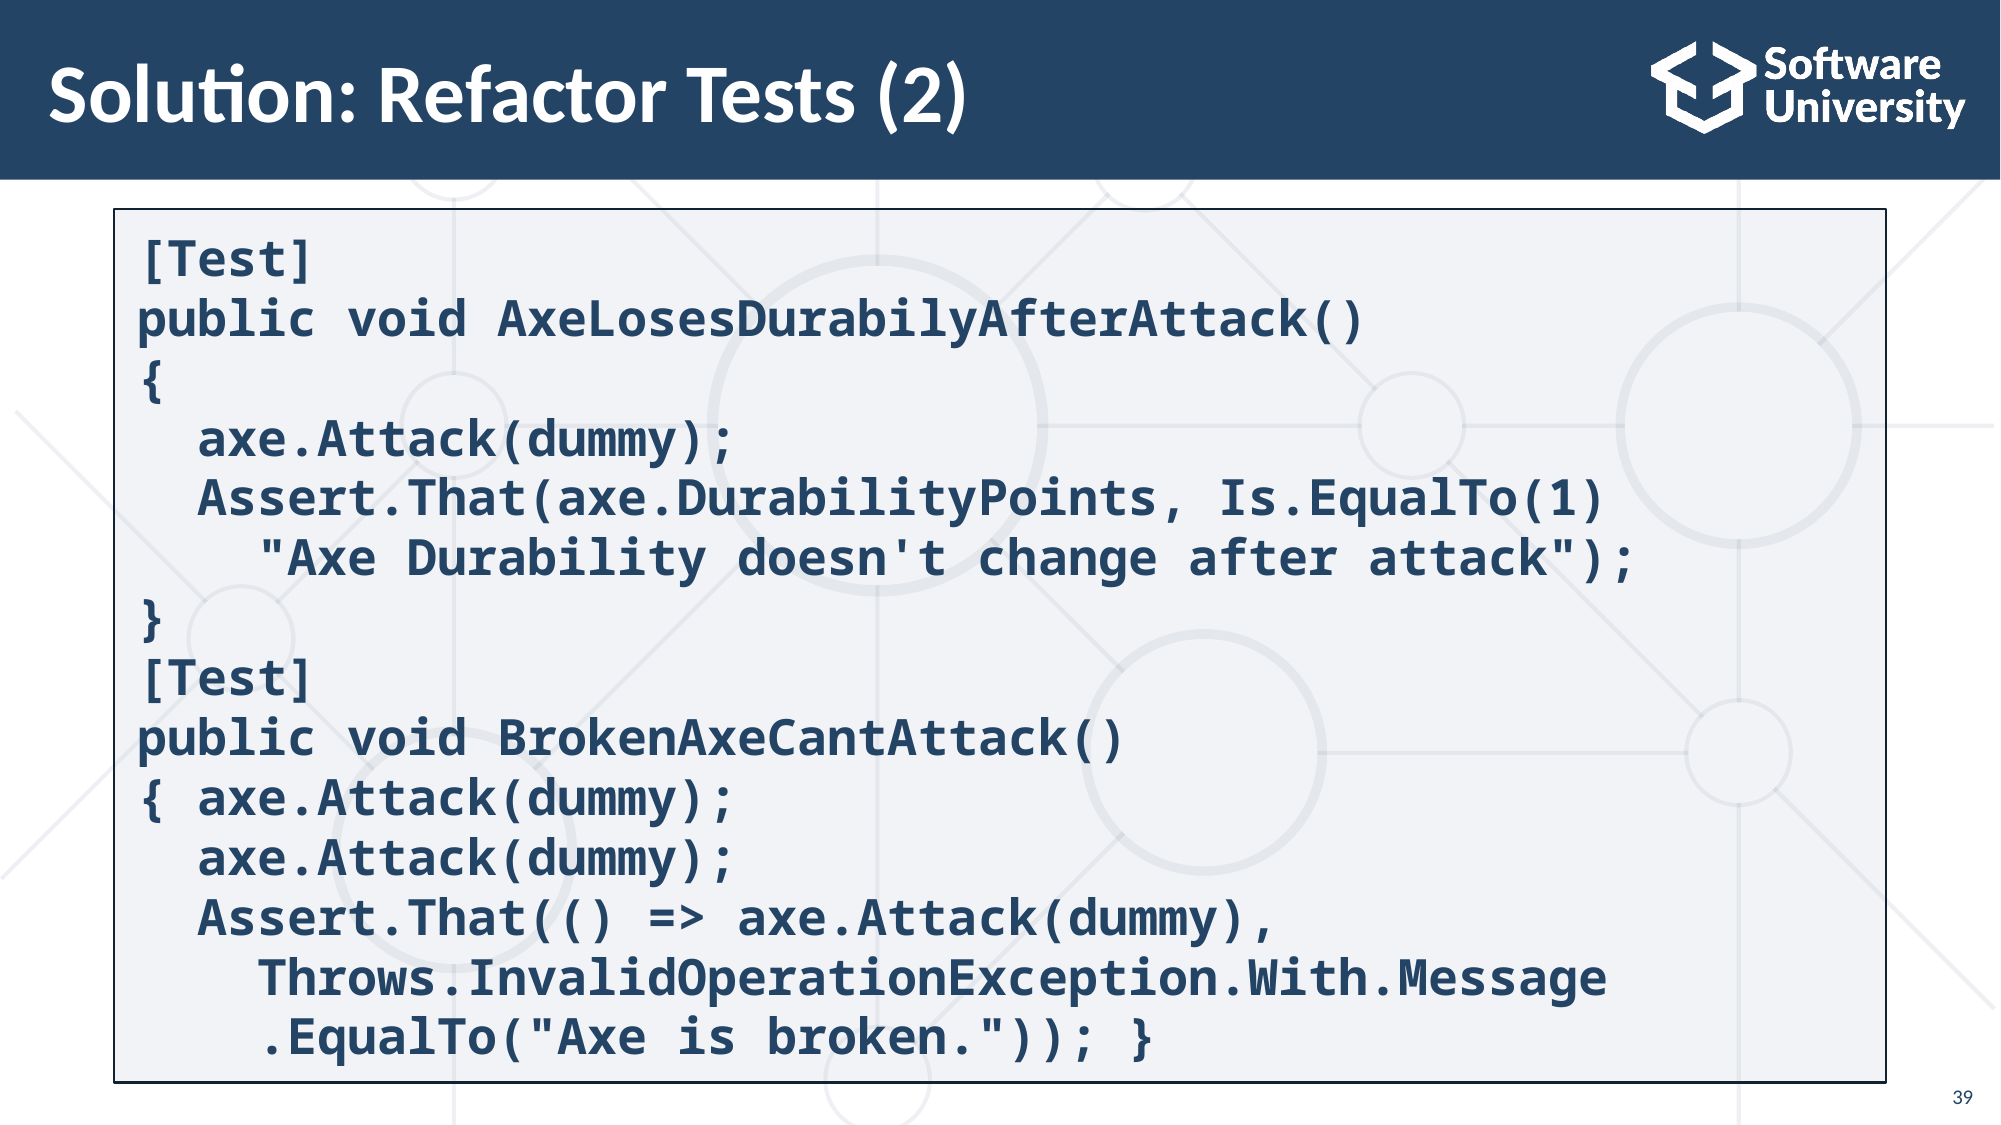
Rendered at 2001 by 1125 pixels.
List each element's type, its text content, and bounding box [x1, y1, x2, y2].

picture [1651, 41, 1966, 134]
title Solution: Refactor Tests (2) [31, 16, 1591, 162]
slide_number 39 [1927, 1067, 1989, 1117]
text_box [Test] public void AxeLosesDurabilyAfterAttack() { axe.Attack(dummy); Assert.That(axe.DurabilityPoints, Is.EqualTo(1) "Axe Durability doesn't change after attack"); } [Test] public void BrokenAxeCantAttack() { axe.Attack(dummy); axe.Attack(dummy); Assert.That(() => axe.Attack(dummy), Throws.InvalidOperationException.With.Message .EqualTo("Axe is broken.")); } [114, 208, 1886, 1083]
